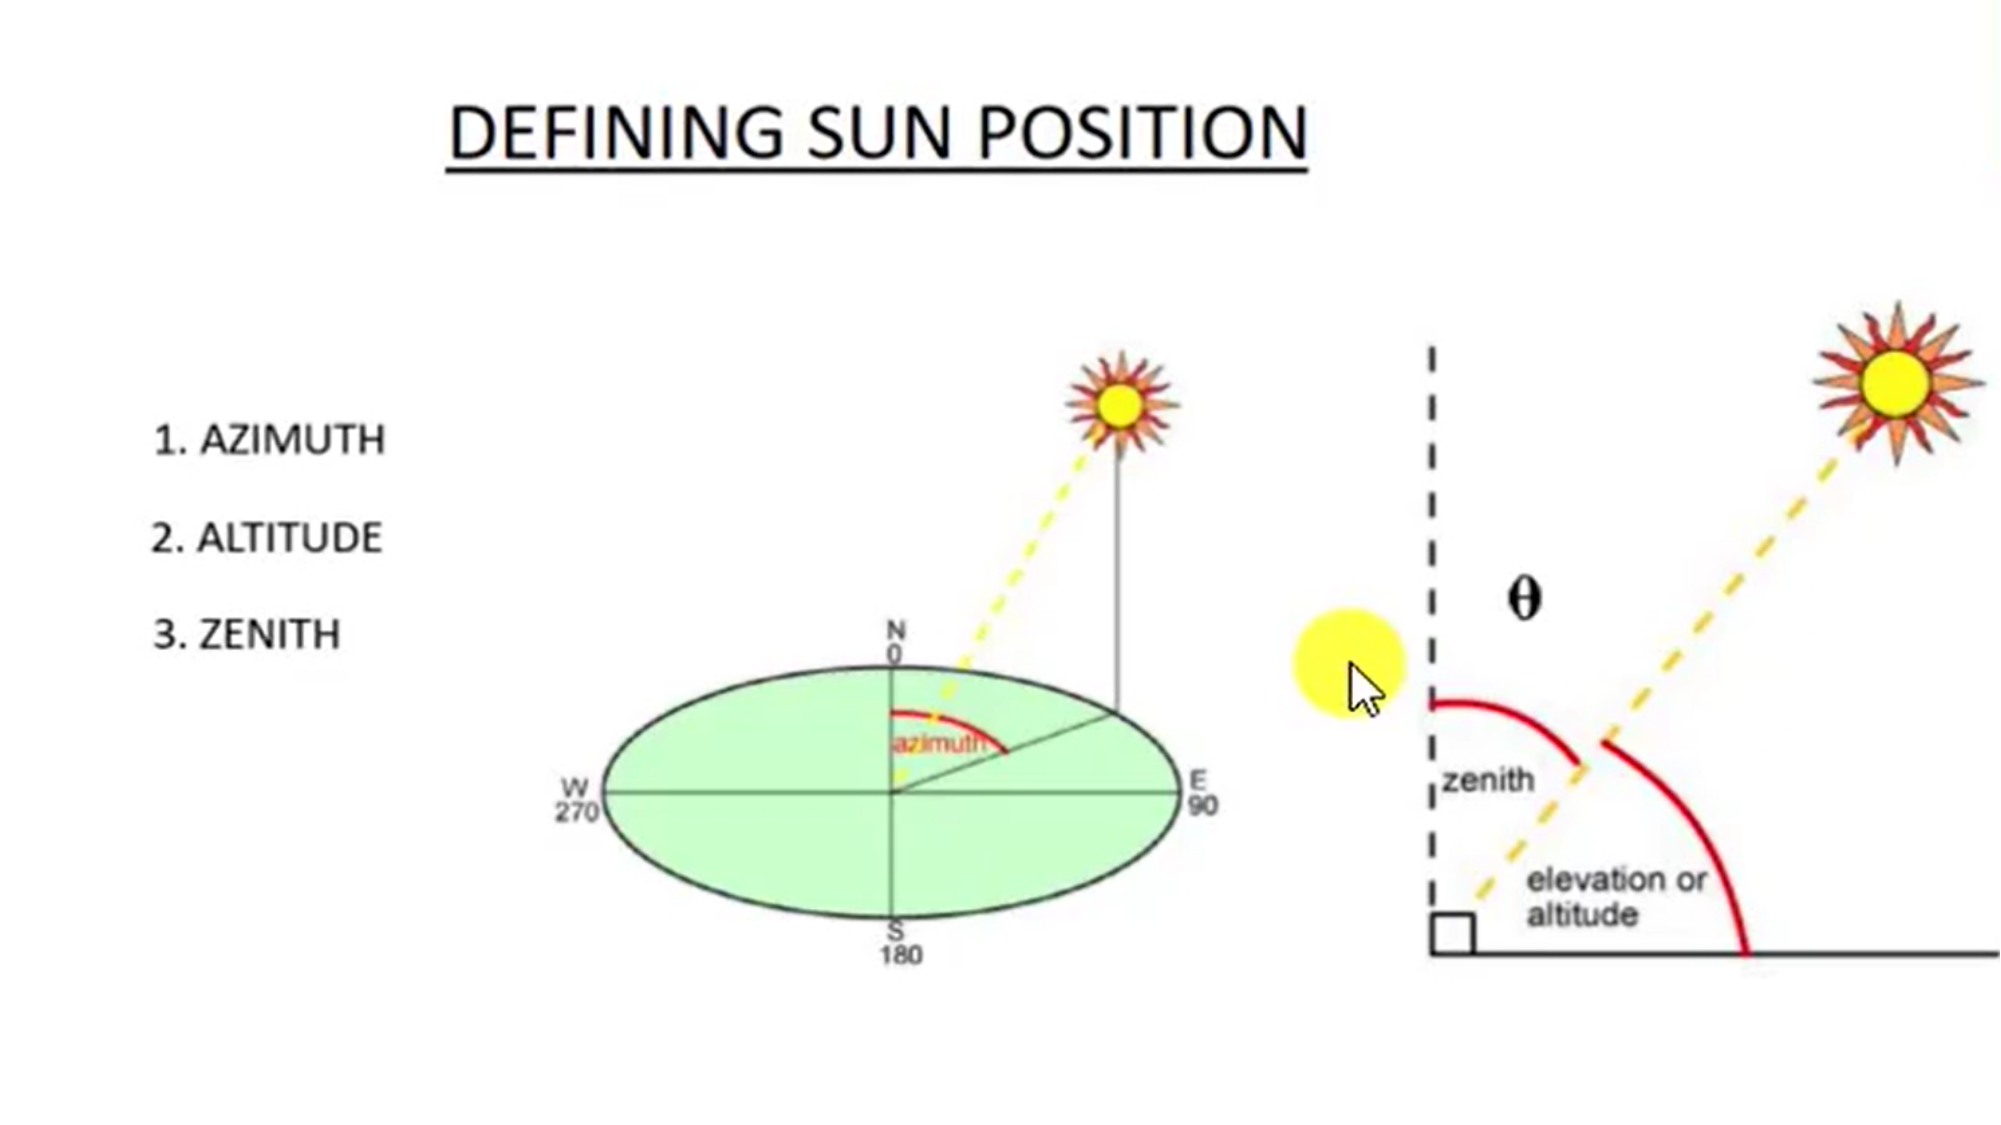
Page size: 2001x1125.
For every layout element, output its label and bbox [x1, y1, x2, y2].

list [0, 0, 2000, 1122]
